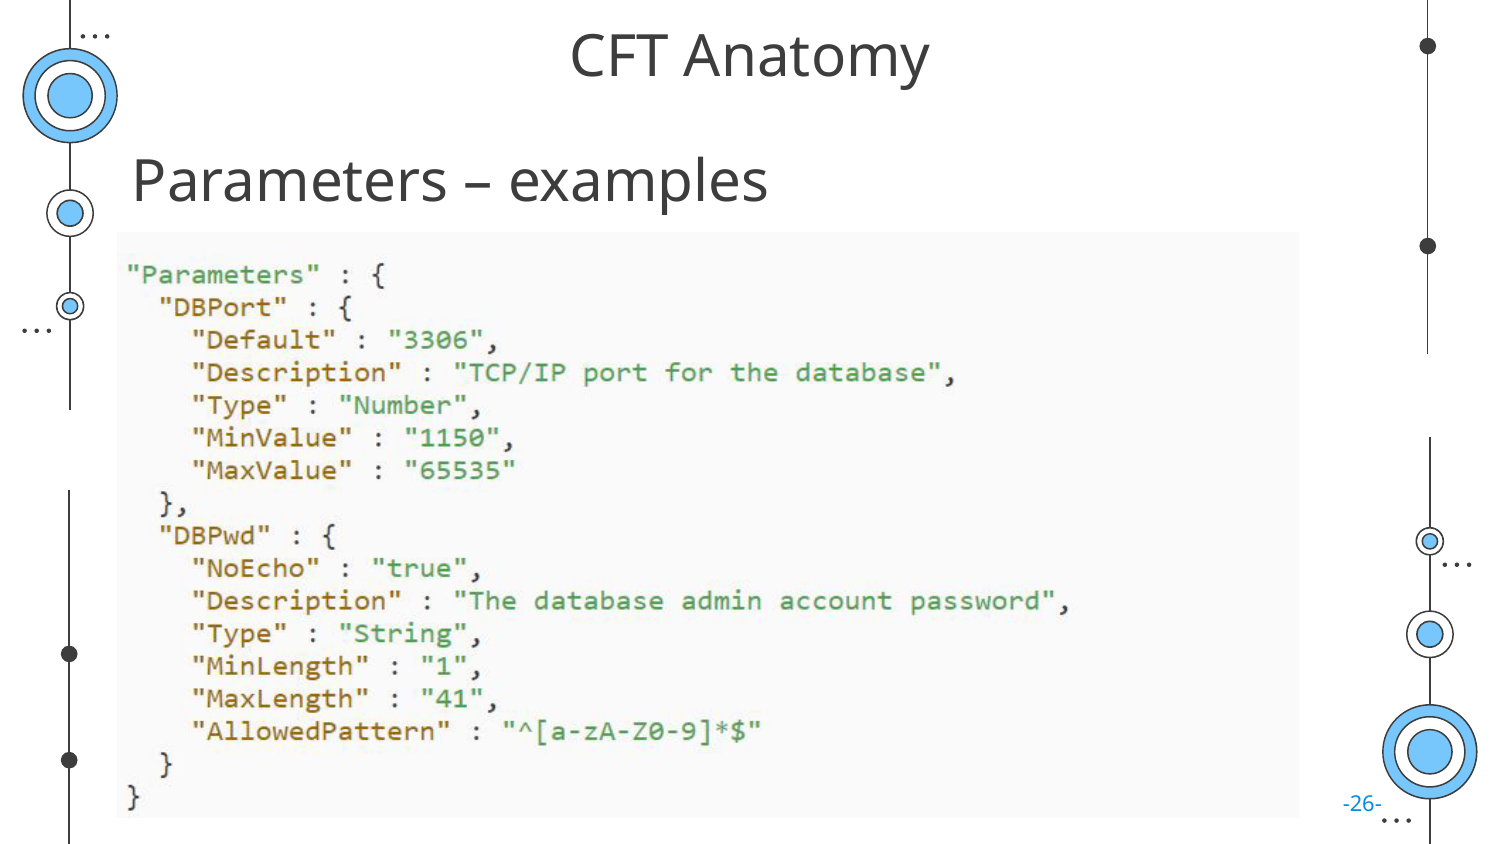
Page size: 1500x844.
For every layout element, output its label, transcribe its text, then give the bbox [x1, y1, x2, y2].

picture [116, 232, 1300, 818]
slide_number -26- [1059, 782, 1397, 828]
title CFT Anatomy [116, 3, 1383, 98]
text_box Parameters – examples [116, 128, 1383, 223]
